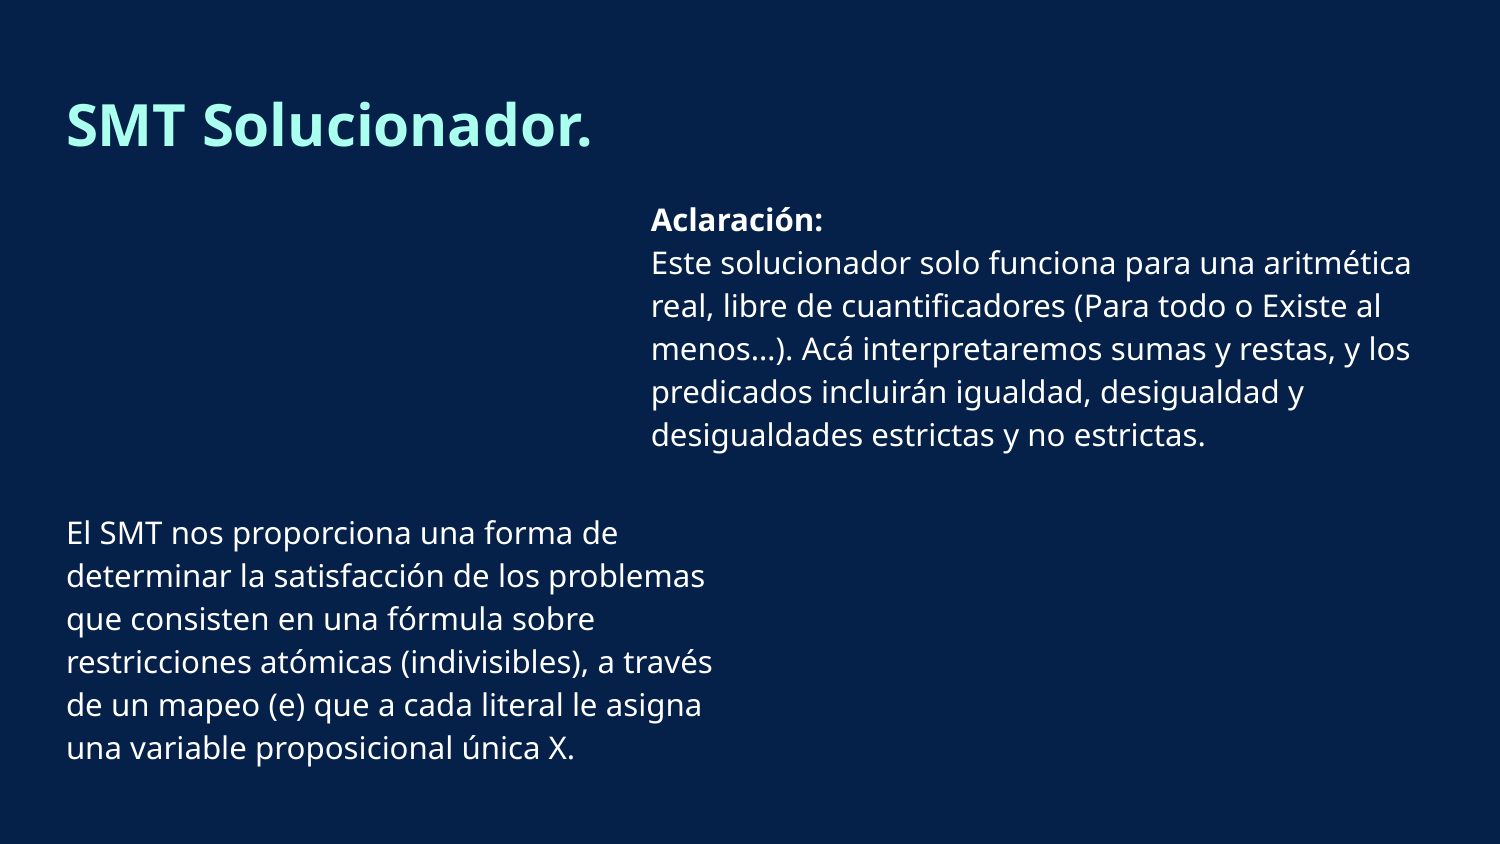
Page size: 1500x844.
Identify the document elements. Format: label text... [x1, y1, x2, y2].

list El SMT nos proporciona una forma de determinar la satisfacción de los problemas que consisten en una fórmula sobre restricciones atómicas (indivisibles), a través de un mapeo (e) que a cada literal le asigna una variable proposicional única X. [51, 492, 745, 763]
list Aclaración: Este solucionador solo funciona para una aritmética real, libre de cuantificadores (Para todo o Existe al menos…). Acá interpretaremos sumas y restas, y los predicados incluirán igualdad, desigualdad y desigualdades estrictas y no estrictas. [635, 179, 1449, 450]
title SMT Solucionador. [51, 72, 1449, 167]
